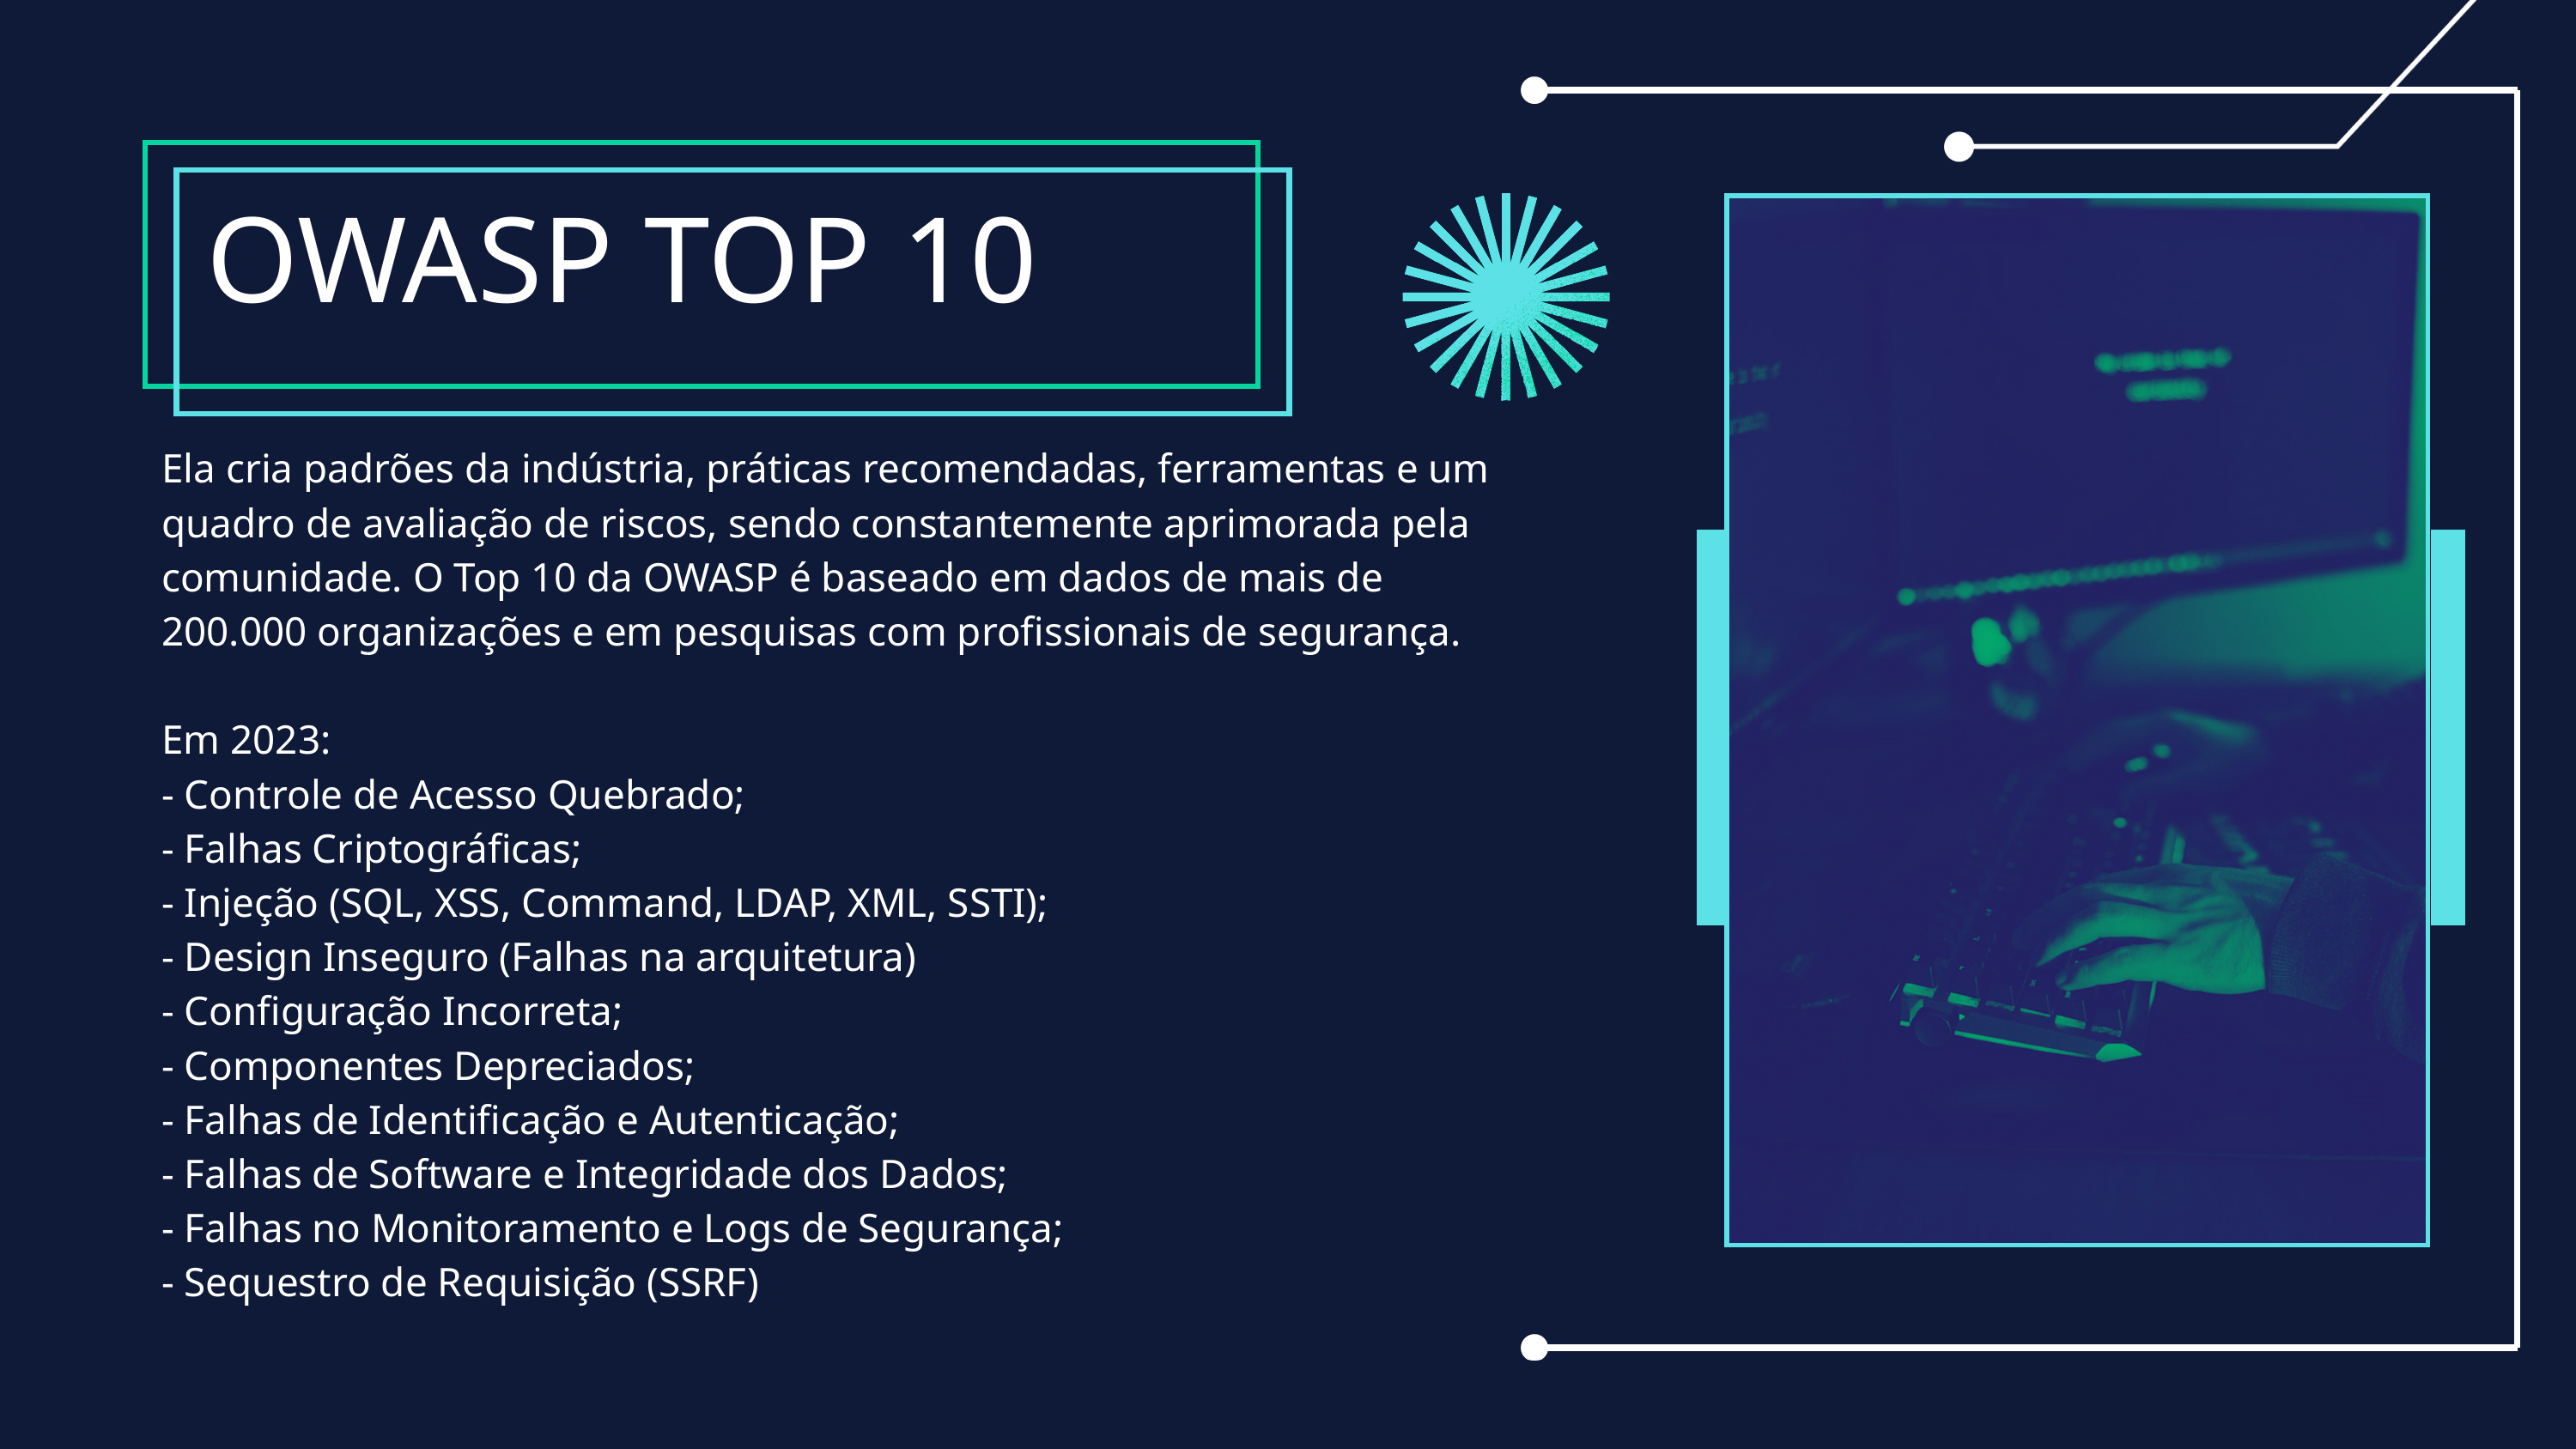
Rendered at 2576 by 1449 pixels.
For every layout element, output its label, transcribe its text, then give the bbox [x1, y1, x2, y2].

picture [1521, 0, 2576, 1361]
text_box Ela cria padrões da indústria, práticas recomendadas, ferramentas e um quadro de avaliação de riscos, sendo constantemente aprimorada pela comunidade. O Top 10 da OWASP é baseado em dados de mais de 200.000 organizações e em pesquisas com profissionais de segurança. Em 2023: - Controle de Acesso Quebrado; - Falhas Criptográficas; - Injeção (SQL, XSS, Command, LDAP, XML, SSTI); - Design Inseguro (Falhas na arquitetura) - Configuração Incorreta; - Componentes Depreciados; - Falhas de Identificação e Autenticação; - Falhas de Software e Integridade dos Dados; - Falhas no Monitoramento e Logs de Segurança; - Sequestro de Requisição (SSRF) [161, 436, 1507, 1306]
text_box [144, 116, 1258, 386]
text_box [1528, 698, 1720, 757]
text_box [176, 144, 1290, 415]
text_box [2434, 698, 2576, 757]
text_box [1402, 193, 1516, 402]
